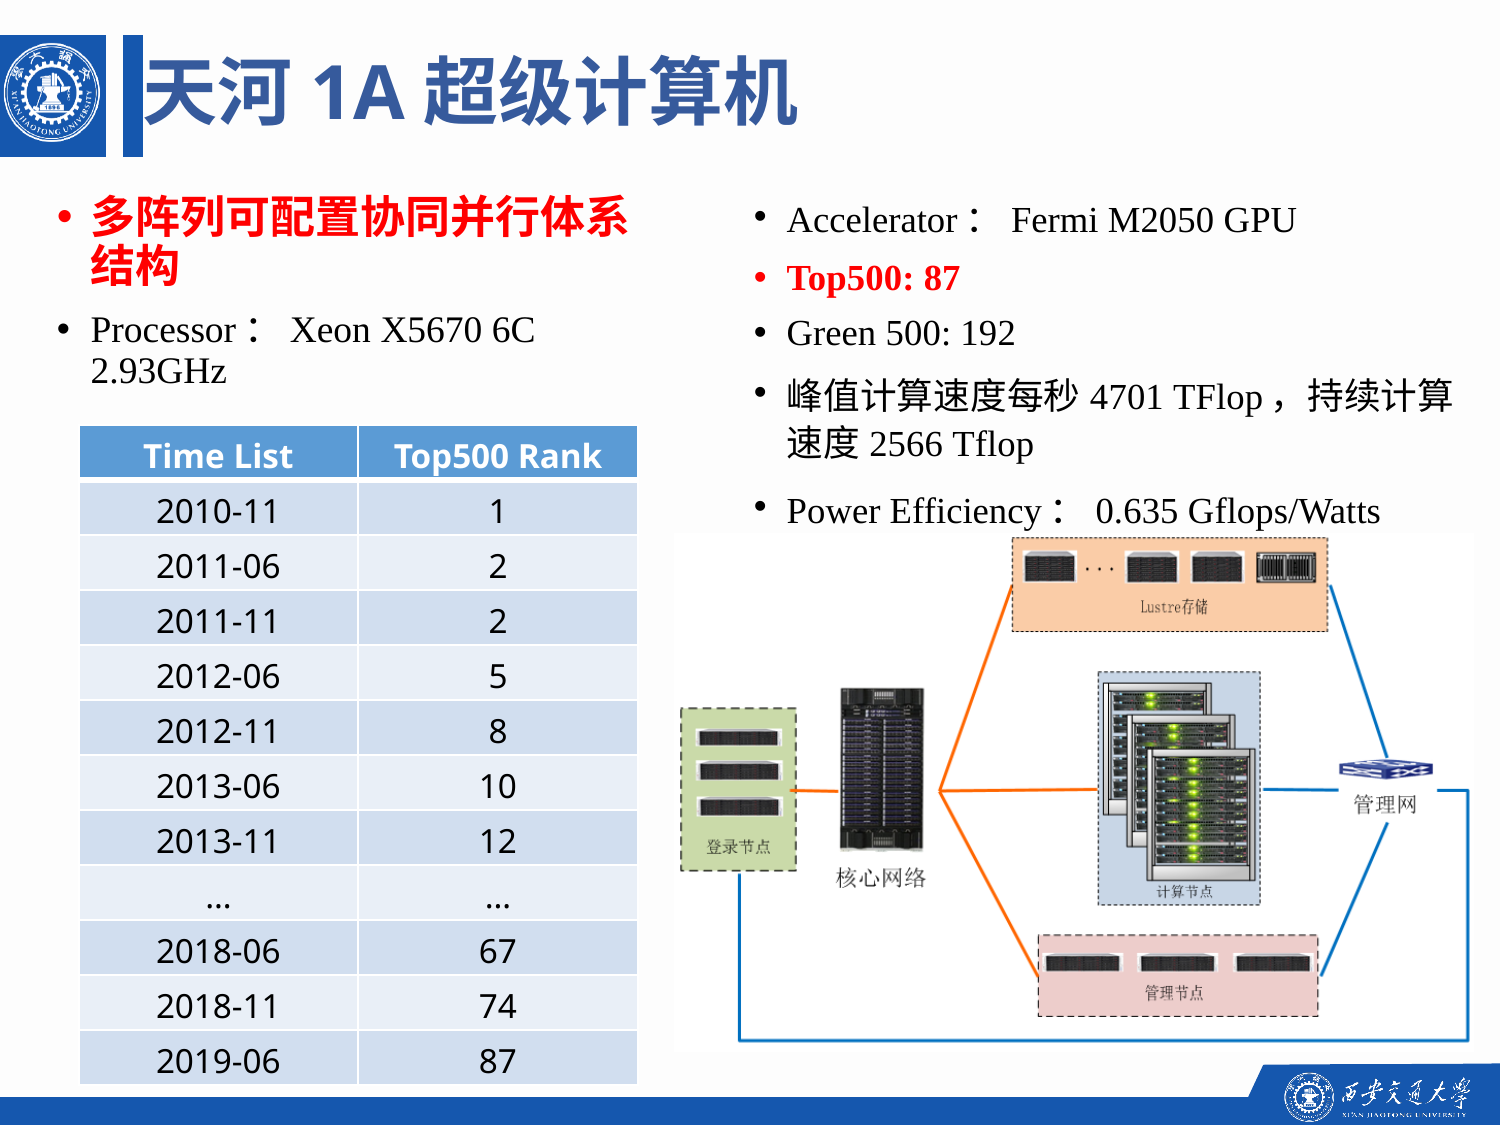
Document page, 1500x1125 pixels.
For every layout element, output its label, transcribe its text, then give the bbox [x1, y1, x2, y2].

table_cell 1 [359, 483, 637, 534]
text_box 多阵列可配置协同并行体系结构 Processor：Xeon X5670 6C 2.93GHz [42, 187, 675, 401]
table_cell 2 [359, 536, 637, 589]
table_cell 2018-06 [80, 921, 357, 974]
table_cell 12 [359, 811, 637, 864]
table_cell 87 [359, 1031, 637, 1084]
picture [674, 533, 1474, 1052]
text_box 天河1A超级计算机 [128, 37, 814, 142]
table_cell 2013-06 [80, 756, 357, 809]
table_cell … [359, 866, 637, 919]
table_cell 2010-11 [80, 483, 357, 534]
table_cell 2011-11 [80, 591, 357, 644]
table_cell 2019-06 [80, 1031, 357, 1084]
table_cell 2013-11 [80, 811, 357, 864]
text_box Accelerator：Fermi M2050 GPU Top500: 87 Green 500: 192 峰值计算速度每秒4701 TFlop，持续计算速度2566 Tflop Power Efficiency：0.635 Gflops/Watts [738, 187, 1474, 533]
table_cell … [80, 866, 357, 919]
table_cell 2011-06 [80, 536, 357, 589]
table_cell 10 [359, 756, 637, 809]
table_cell 5 [359, 646, 637, 699]
table_cell 2 [359, 591, 637, 644]
table_cell 2012-06 [80, 646, 357, 699]
table_cell 67 [359, 921, 637, 974]
table_cell 2018-11 [80, 976, 357, 1029]
table_cell 2012-11 [80, 701, 357, 754]
table_cell 8 [359, 701, 637, 754]
table_cell 74 [359, 976, 637, 1029]
table_header Top500 Rank [359, 426, 637, 477]
table_header Time List [80, 426, 357, 477]
